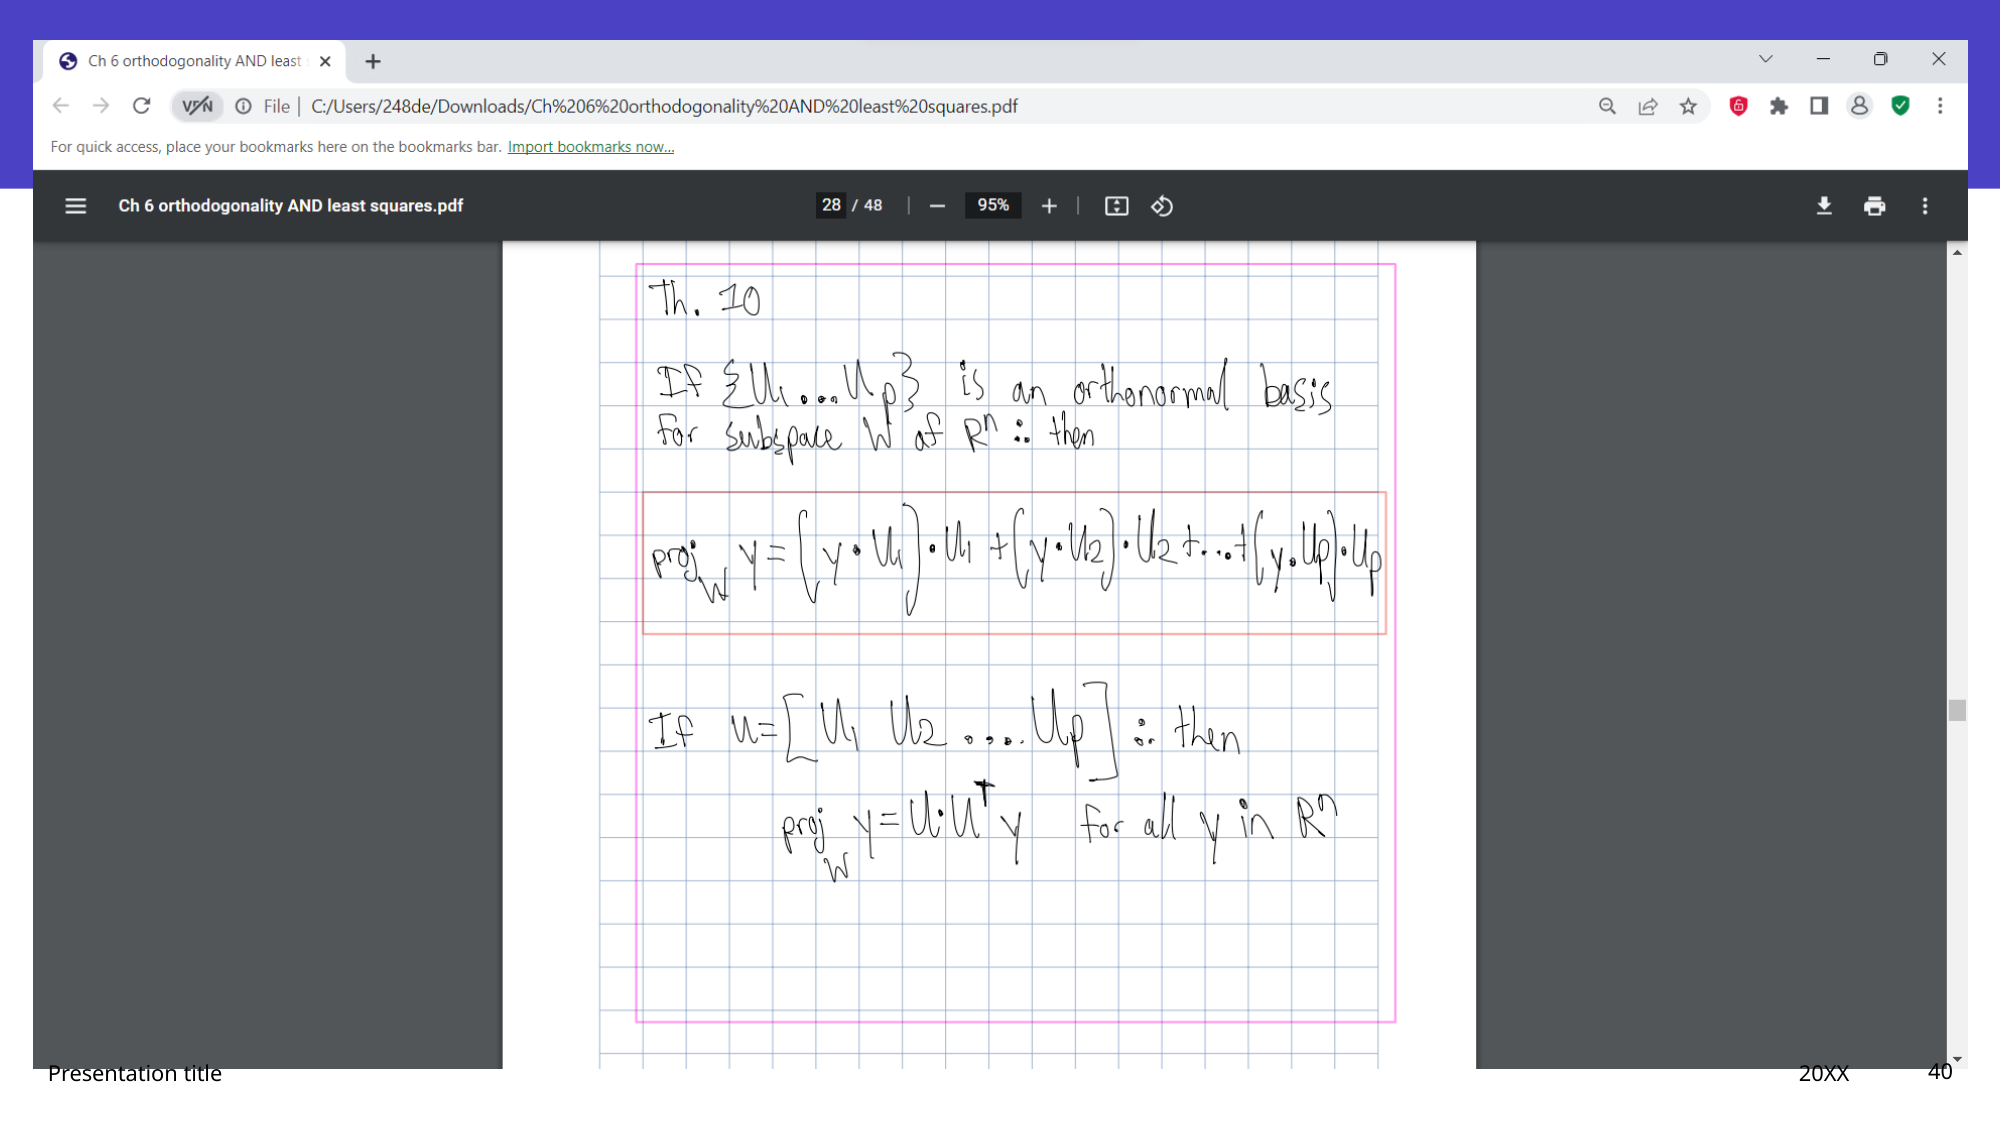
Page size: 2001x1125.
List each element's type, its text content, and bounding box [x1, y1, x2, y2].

slide_number 40 [1864, 1069, 1968, 1103]
slide_number 20XX [1150, 1069, 1864, 1103]
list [32, 40, 1968, 1069]
footer Presentation title [33, 1069, 827, 1103]
